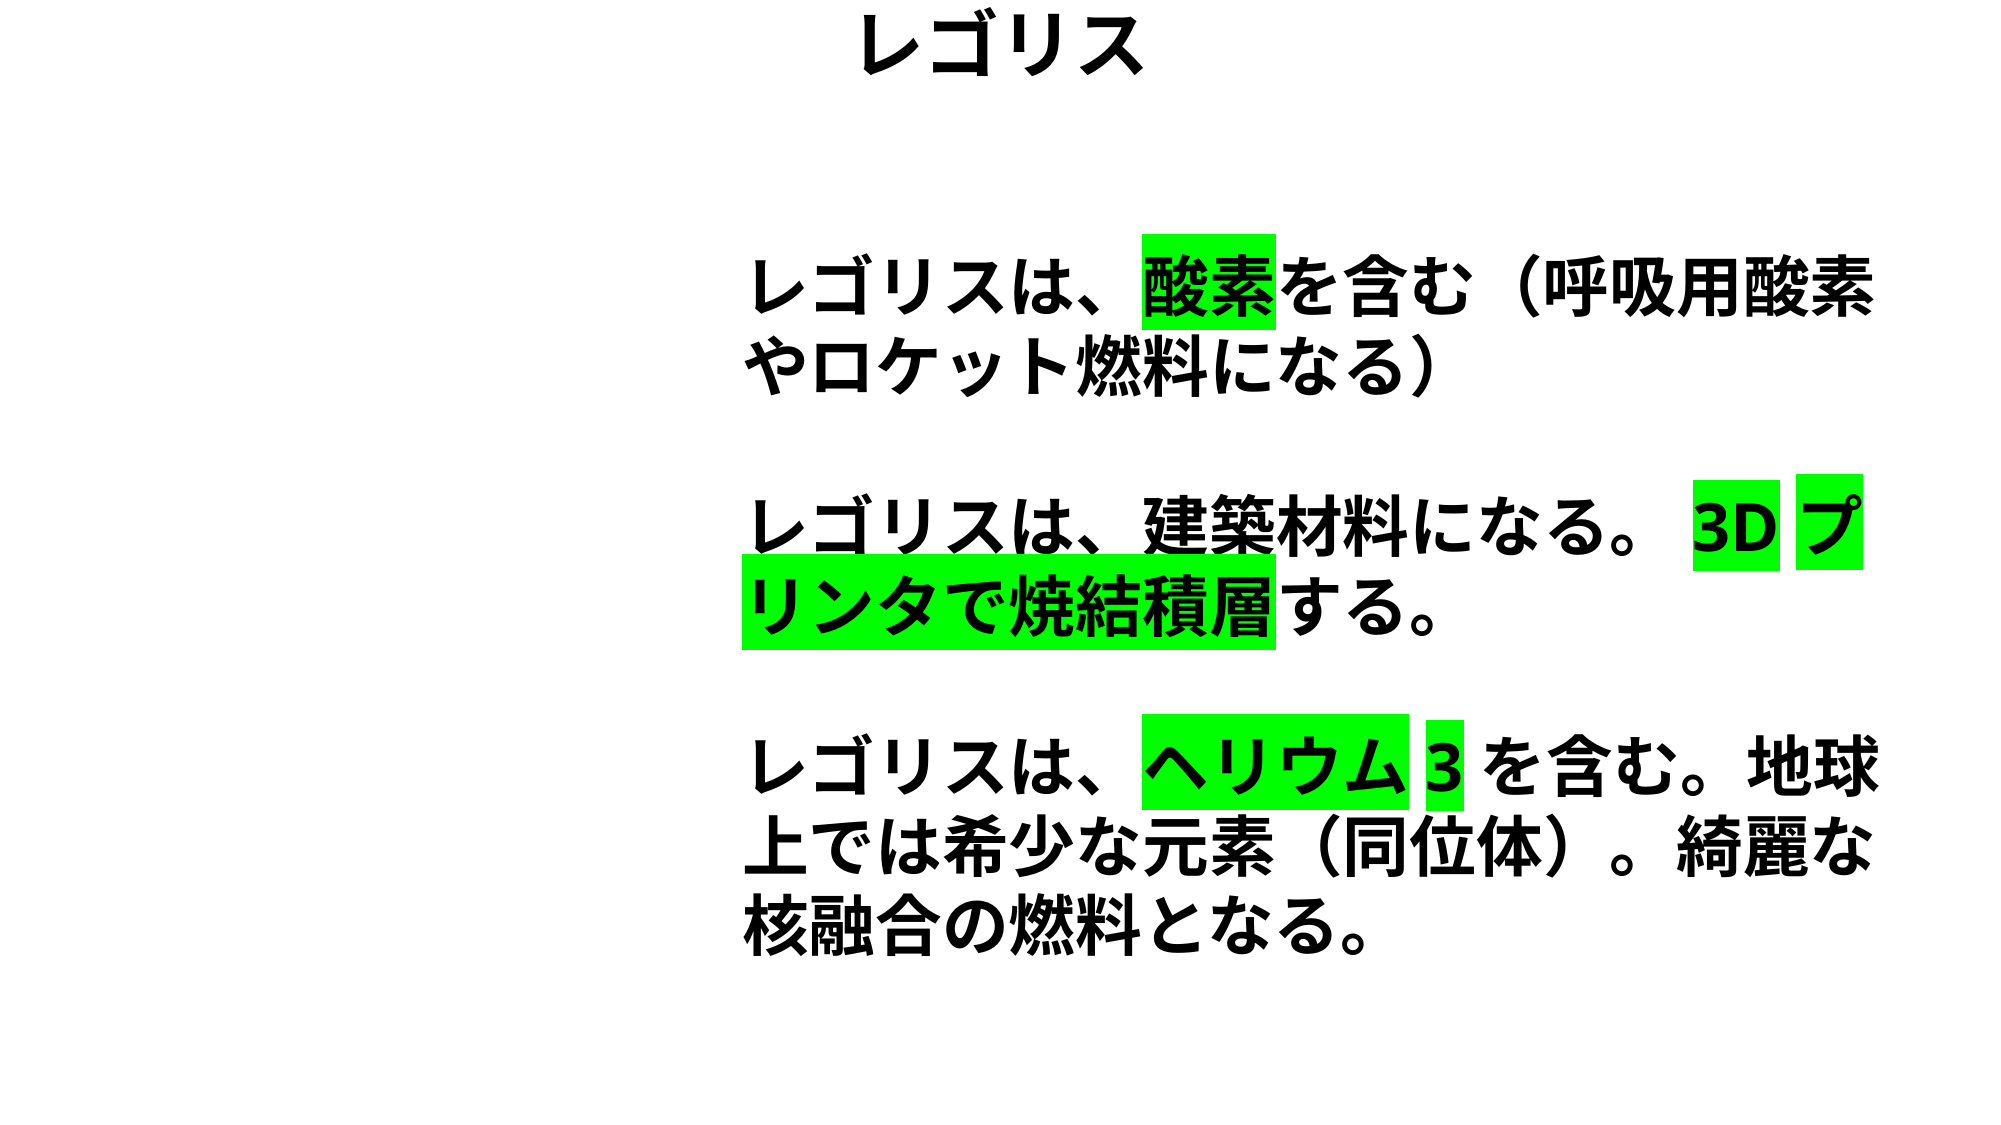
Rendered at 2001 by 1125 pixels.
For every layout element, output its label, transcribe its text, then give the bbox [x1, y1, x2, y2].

text_box レゴリス [0, 0, 2000, 95]
text_box レゴリスは、酸素を含む（呼吸用酸素やロケット燃料になる） レゴリスは、建築材料になる。3Dプリンタで焼結積層する。 レゴリスは、ヘリウム3を含む。地球上では希少な元素（同位体）。綺麗な核融合の燃料となる。 [727, 237, 1927, 972]
